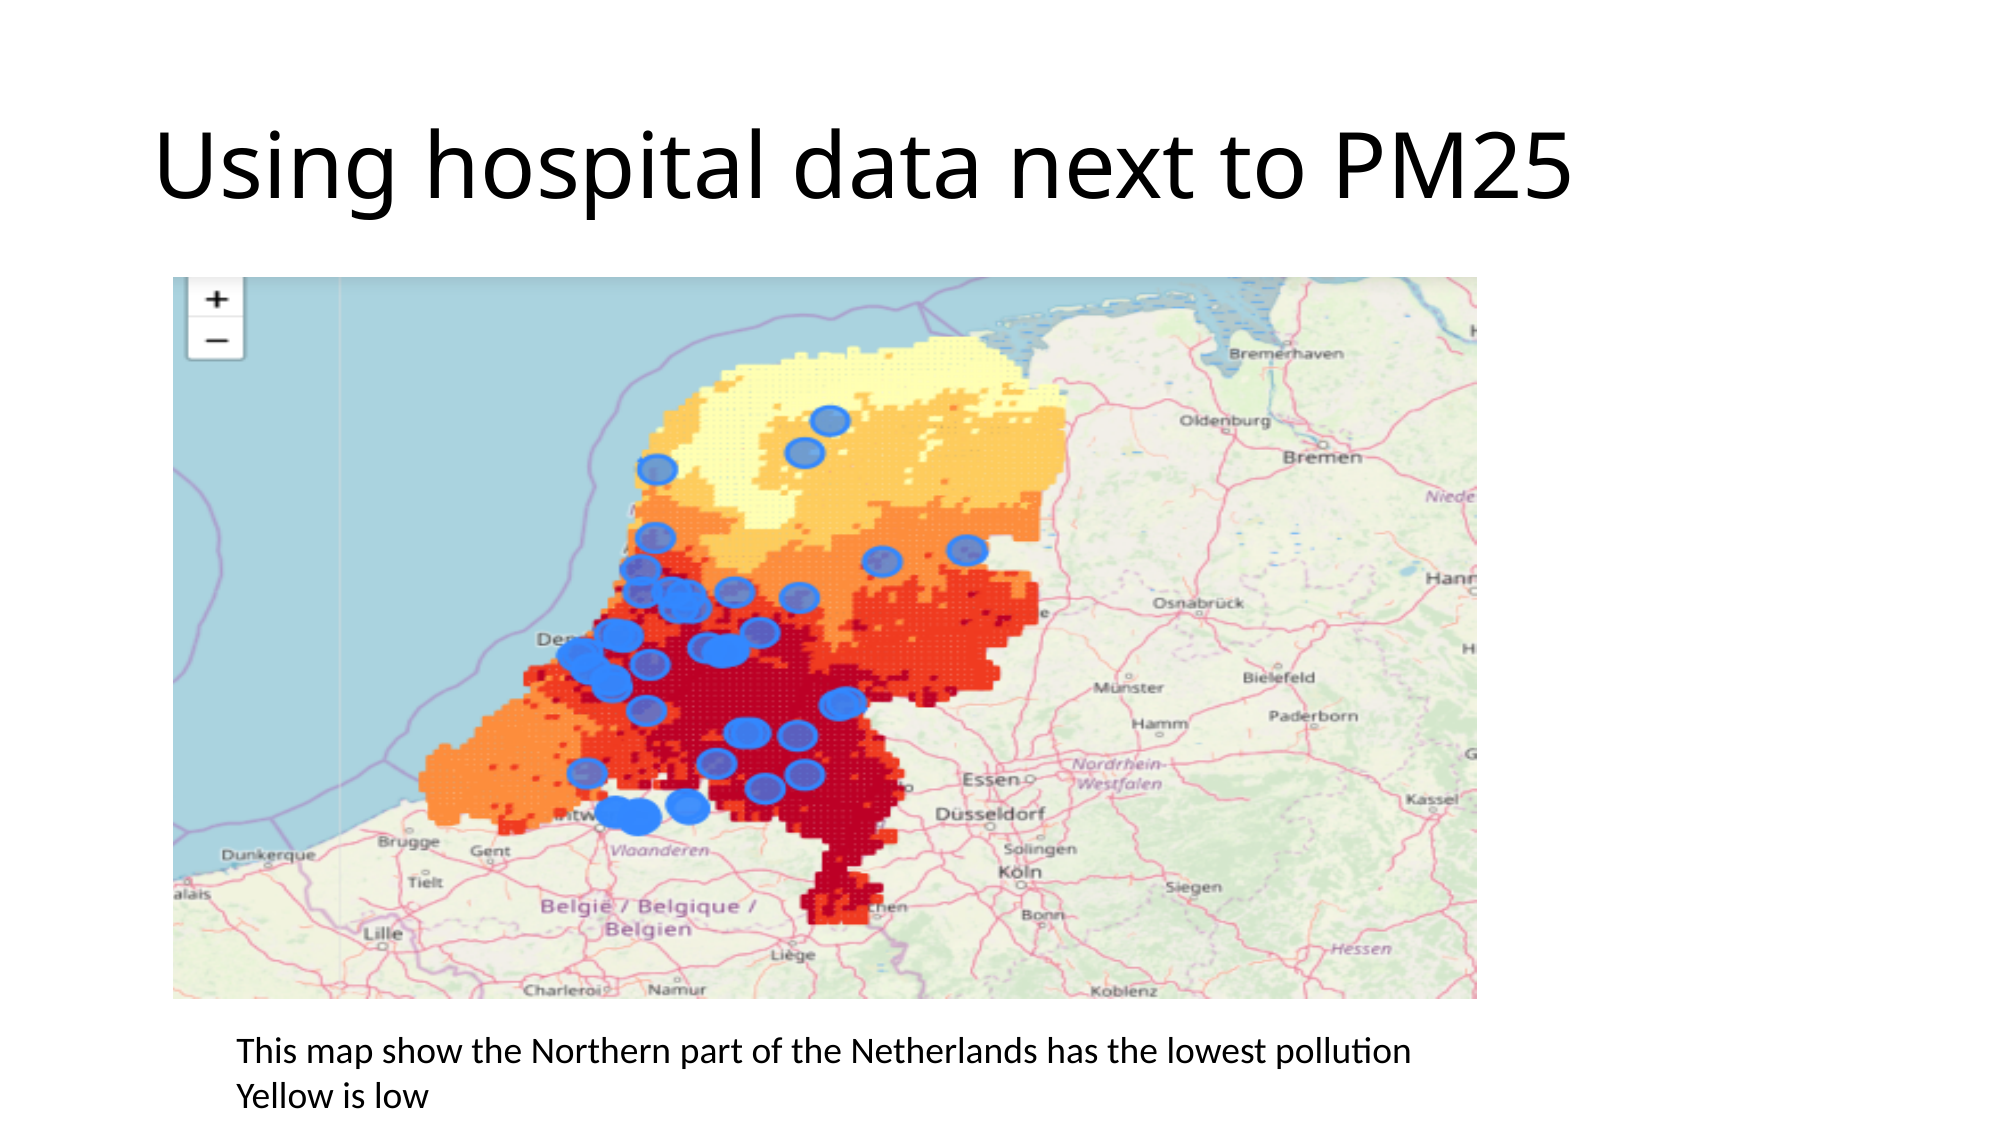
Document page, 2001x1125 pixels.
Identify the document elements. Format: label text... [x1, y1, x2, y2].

text_box This map show the Northern part of the Netherlands has the lowest pollution Yellow is low [221, 1018, 1429, 1124]
title Using hospital data next to PM25 [137, 59, 1863, 278]
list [173, 277, 1477, 999]
